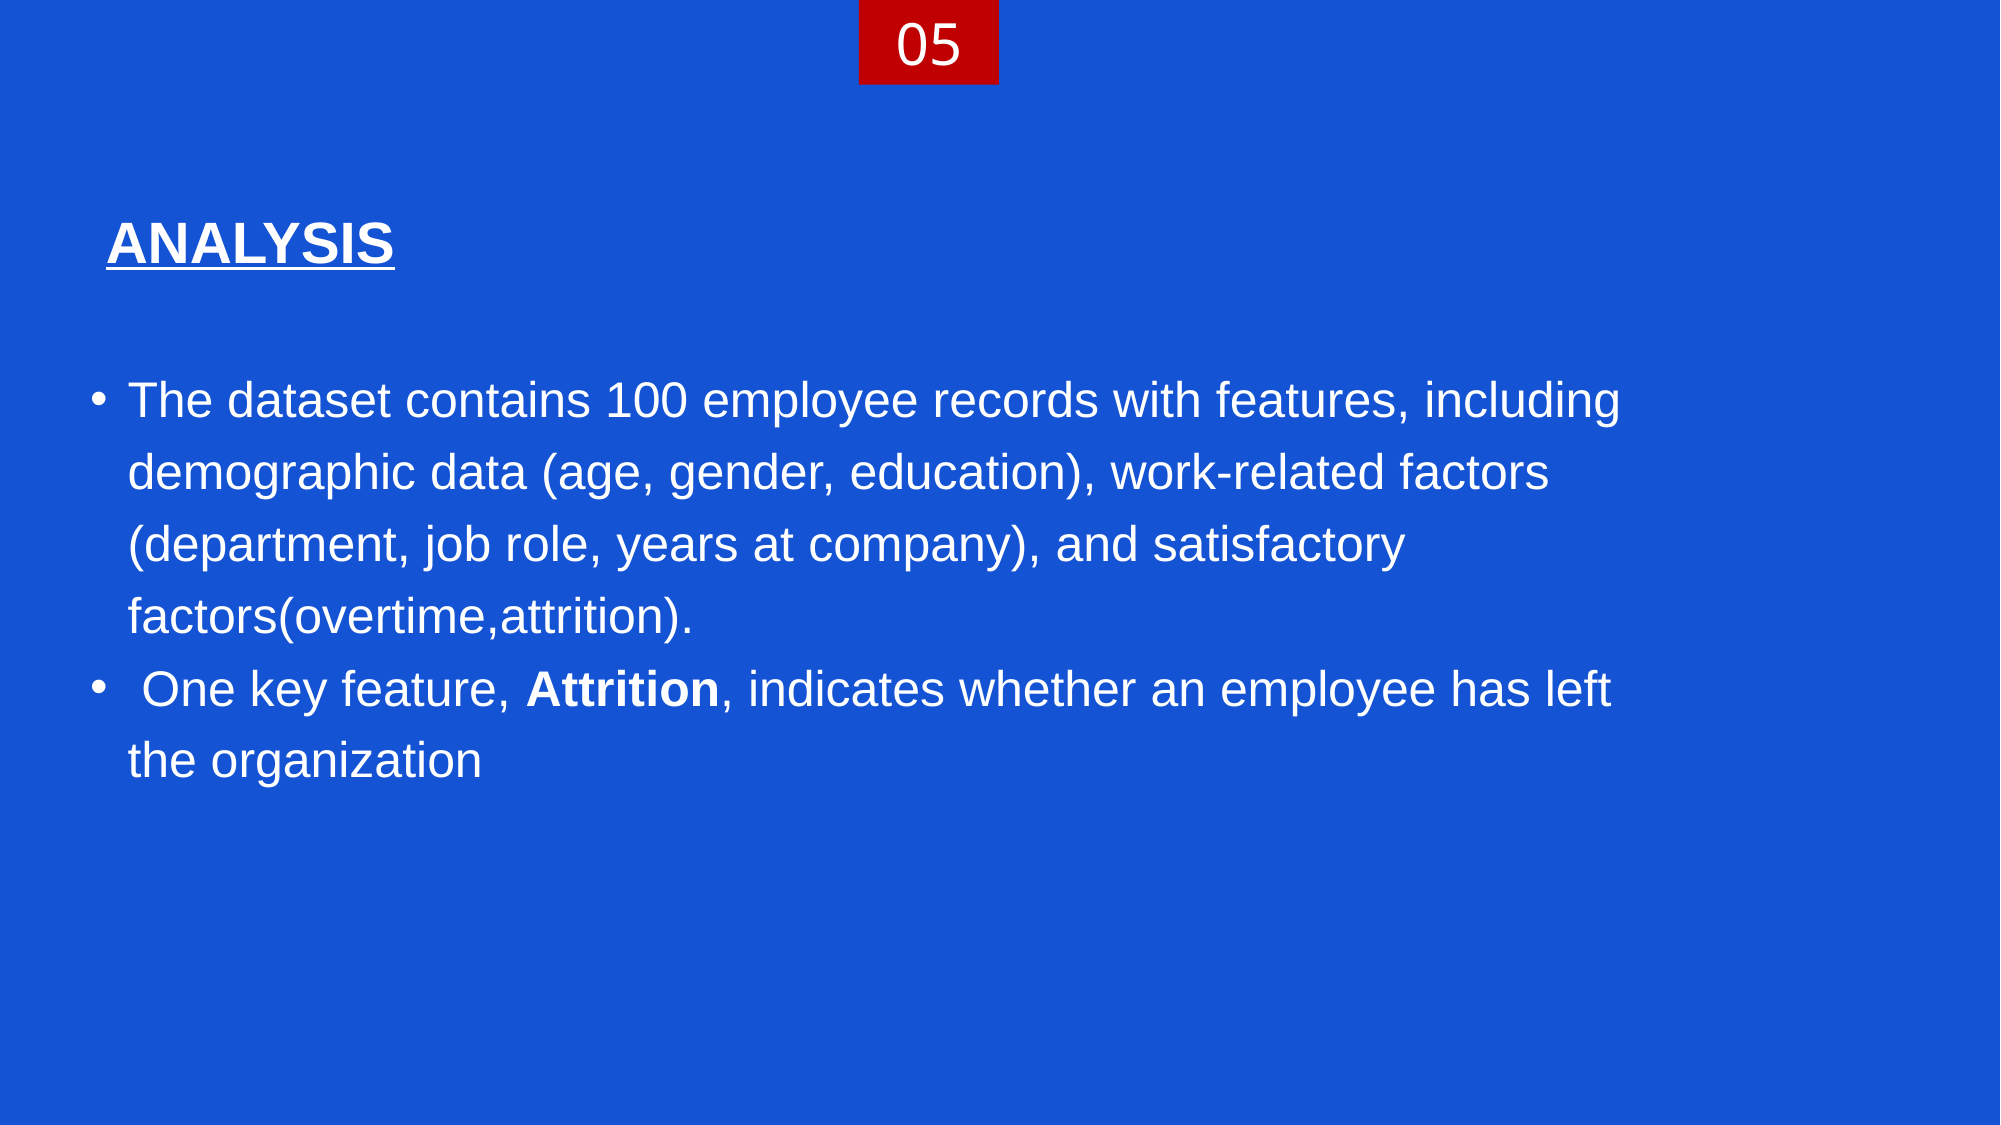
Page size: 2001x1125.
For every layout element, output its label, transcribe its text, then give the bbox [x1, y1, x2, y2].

list The dataset contains 100 employee records with features, including demographic data (age, gender, education), work-related factors (department, job role, years at company), and satisfactory factors(overtime,attrition). One key feature, Attrition, indicates whether an employee has left the organization [75, 281, 1703, 935]
text_box 05 [858, 0, 999, 85]
title ANALYSIS [105, 145, 1610, 276]
